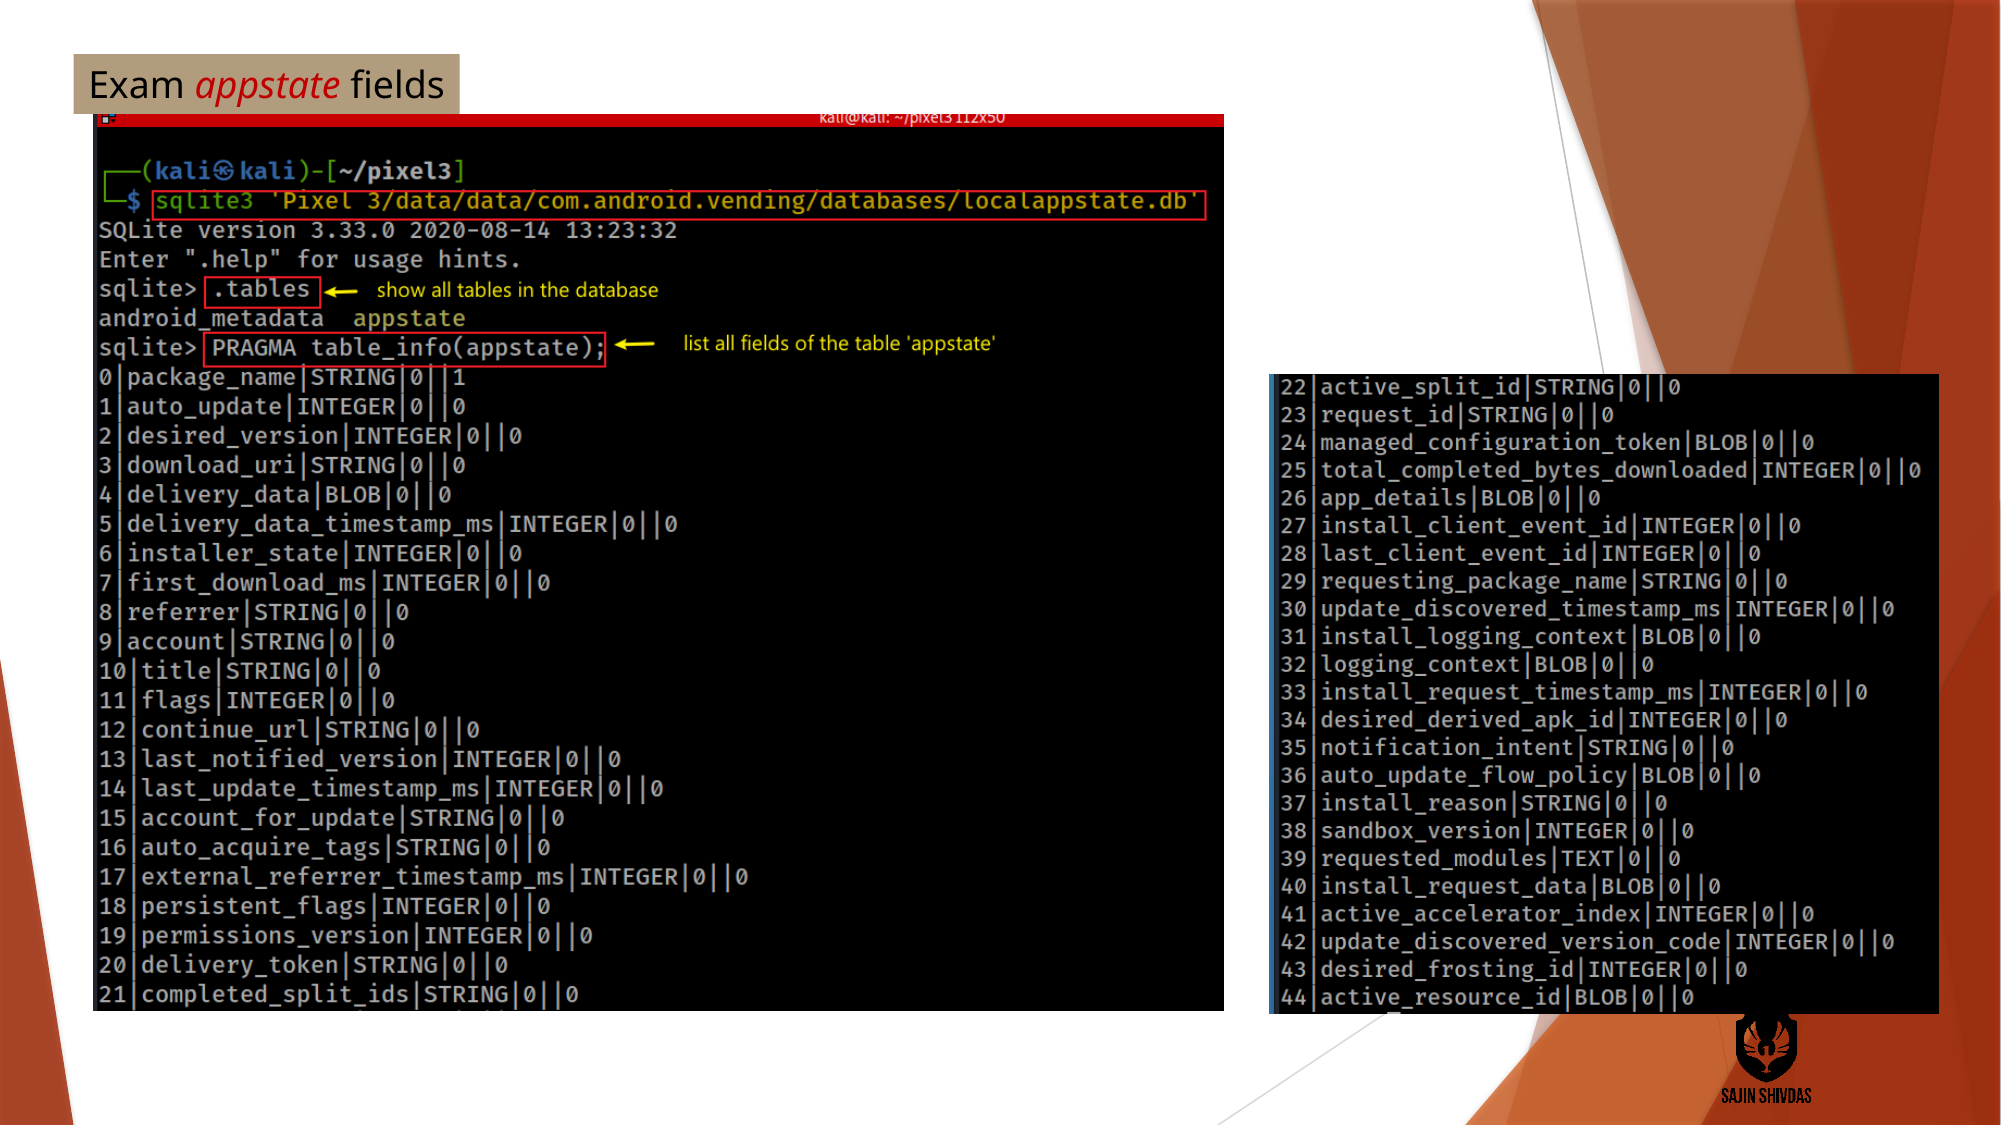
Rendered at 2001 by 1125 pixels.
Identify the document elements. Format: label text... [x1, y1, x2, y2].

picture [1269, 374, 1939, 1115]
picture [93, 114, 1225, 1011]
text_box Exam appstate fields [73, 54, 460, 114]
